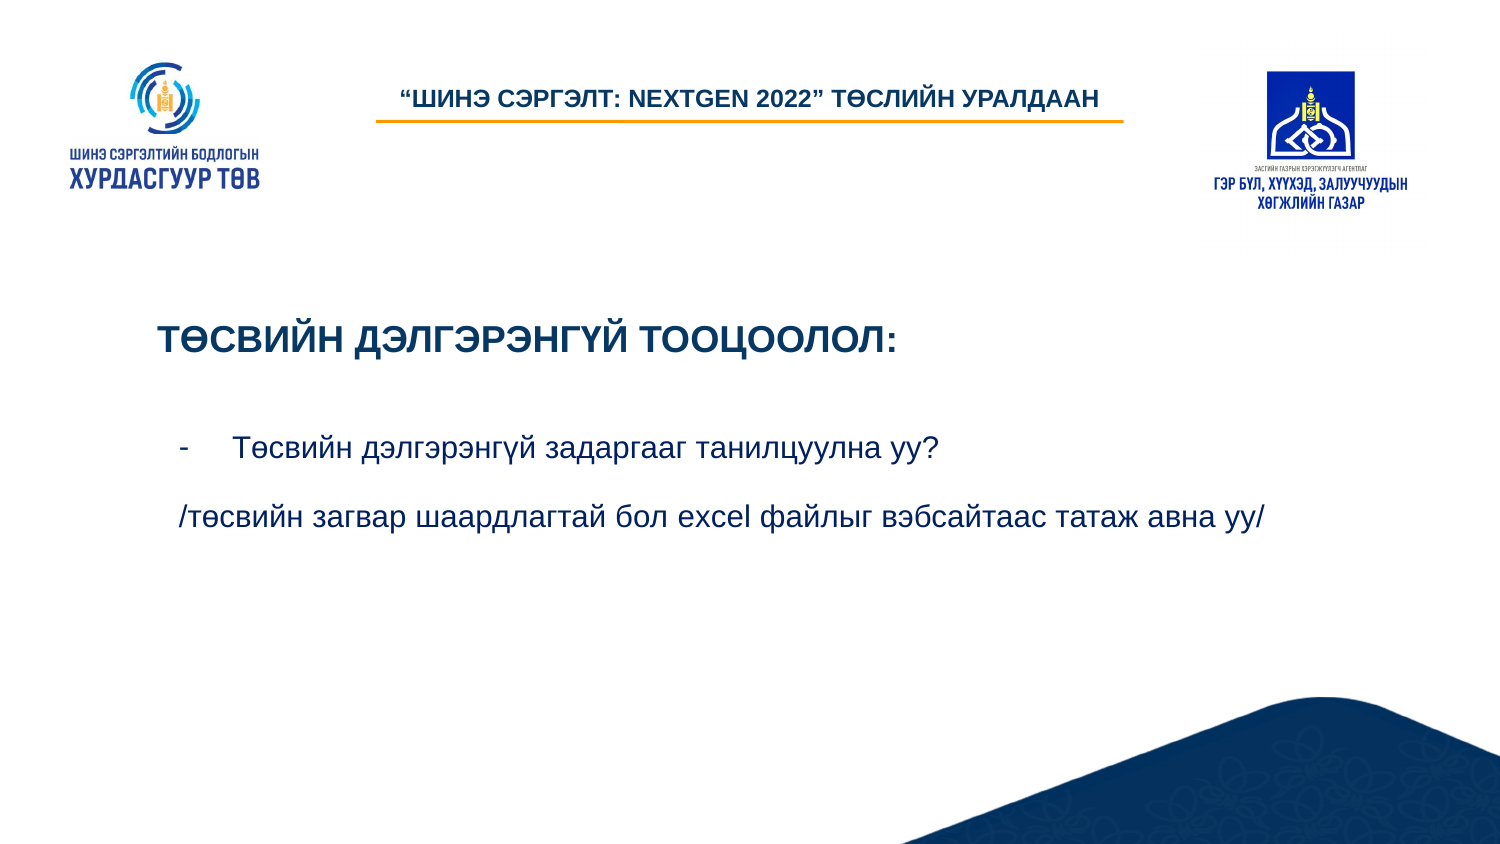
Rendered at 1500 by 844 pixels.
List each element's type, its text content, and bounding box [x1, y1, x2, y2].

text_box “ШИНЭ СЭРГЭЛТ: NEXTGEN 2022” ТӨСЛИЙН УРАЛДААН [213, 67, 1194, 128]
picture [66, 57, 261, 198]
text_box ТӨСВИЙН ДЭЛГЭРЭНГҮЙ ТООЦООЛОЛ: Төсвийн дэлгэрэнгүй задаргааг танилцуулна уу? /төсвийн загвар шаардлагтай бол excel файлыг вэбсайтаас татаж авна уу/ [142, 299, 1362, 356]
picture [1199, 35, 1426, 261]
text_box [888, 692, 1500, 844]
